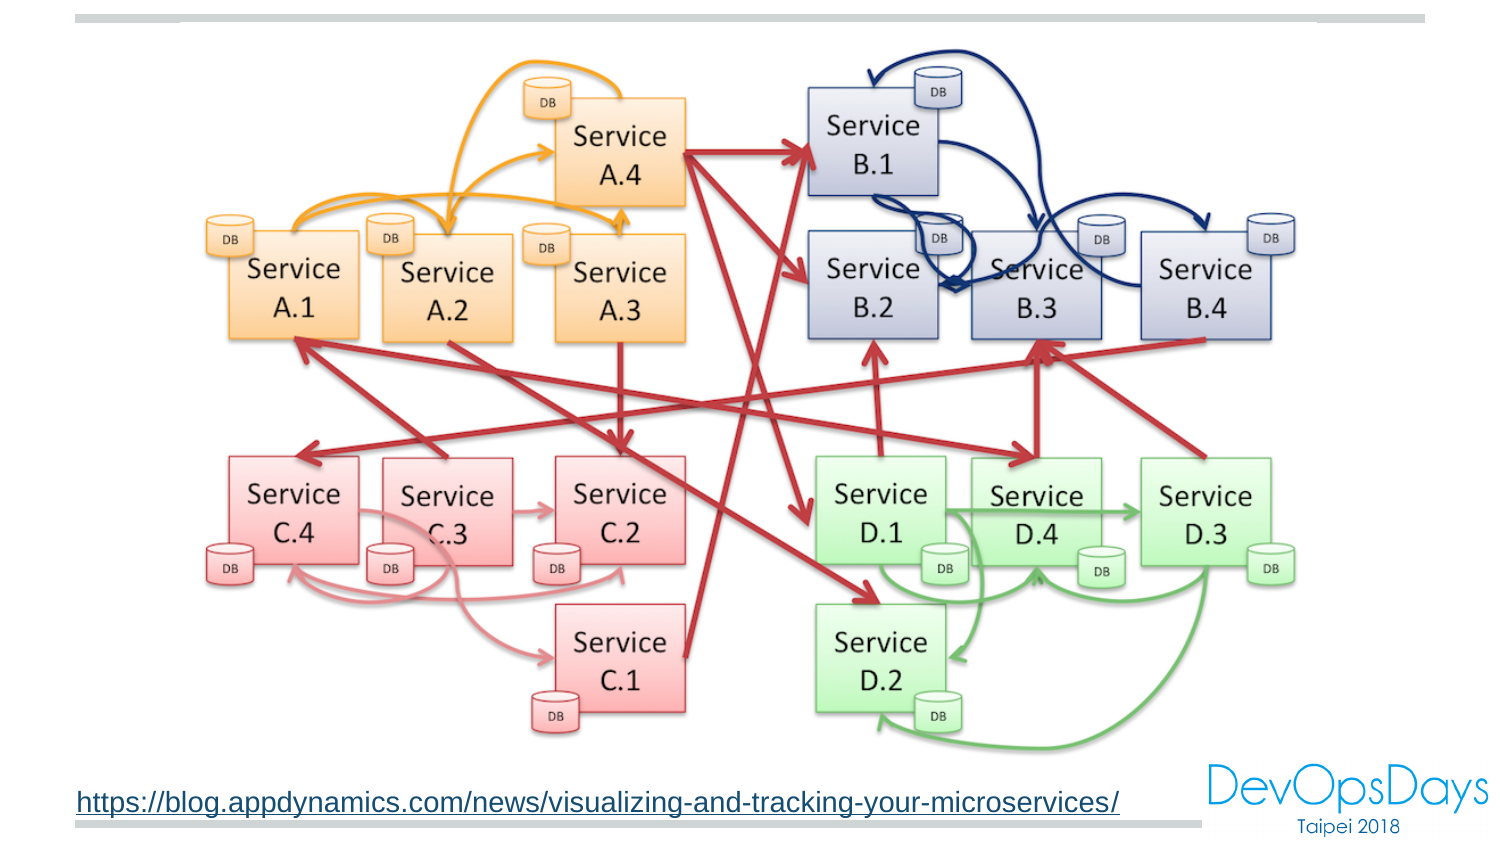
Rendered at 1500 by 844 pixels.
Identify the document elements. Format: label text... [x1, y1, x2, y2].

text_box https://blog.appdynamics.com/news/visualizing-and-tracking-your-microservices/ [61, 775, 1135, 844]
picture [179, 22, 1494, 844]
